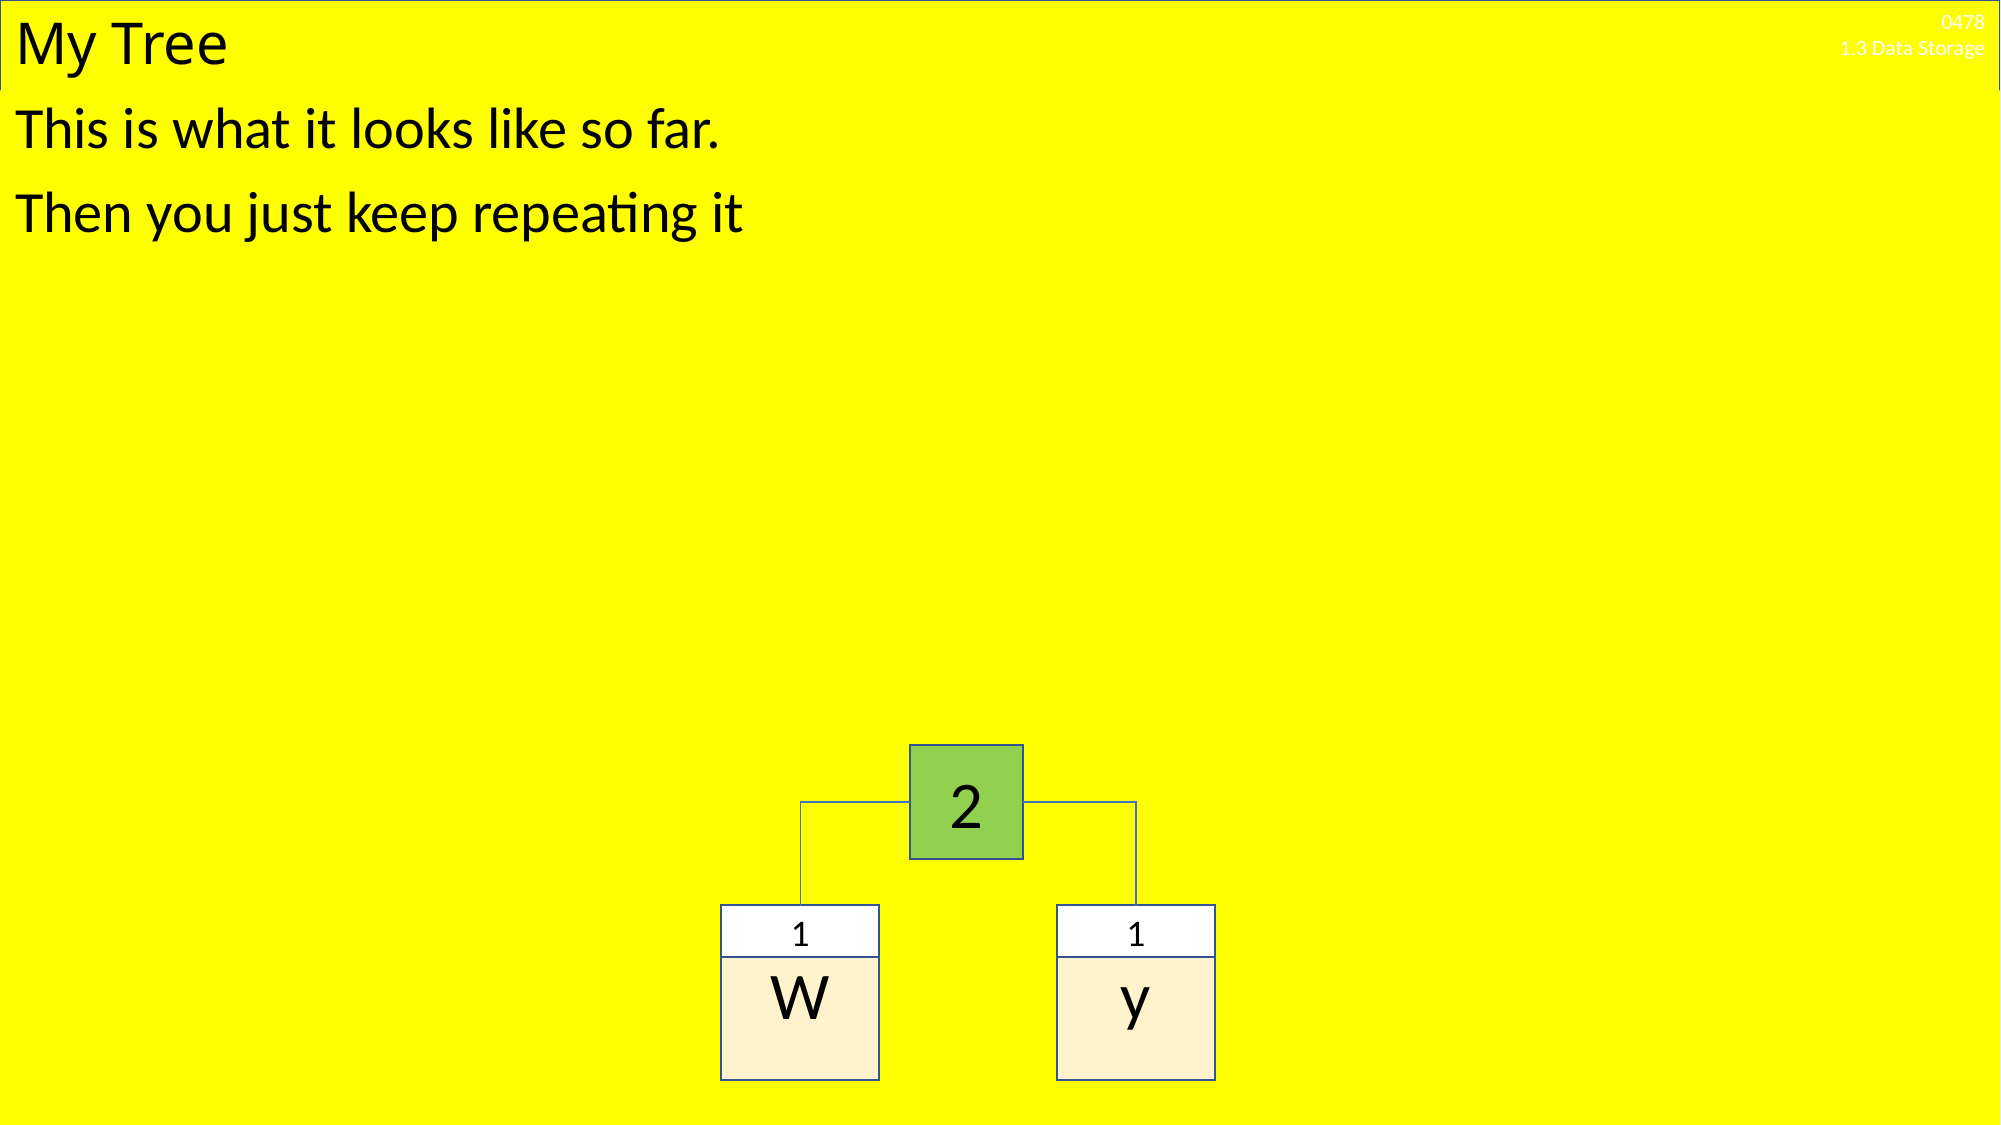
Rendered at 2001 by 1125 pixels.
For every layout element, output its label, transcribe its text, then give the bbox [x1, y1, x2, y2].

title My Tree [0, 0, 2000, 86]
text_box 1 [720, 904, 880, 958]
text_box W [720, 958, 880, 1081]
text_box 2 [909, 744, 1024, 860]
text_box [1022, 801, 1136, 906]
text_box y [1056, 958, 1216, 1081]
text_box 1 [1056, 904, 1216, 958]
list This is what it looks like so far. Then you just keep repeating it [0, 90, 2000, 1125]
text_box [800, 801, 910, 906]
